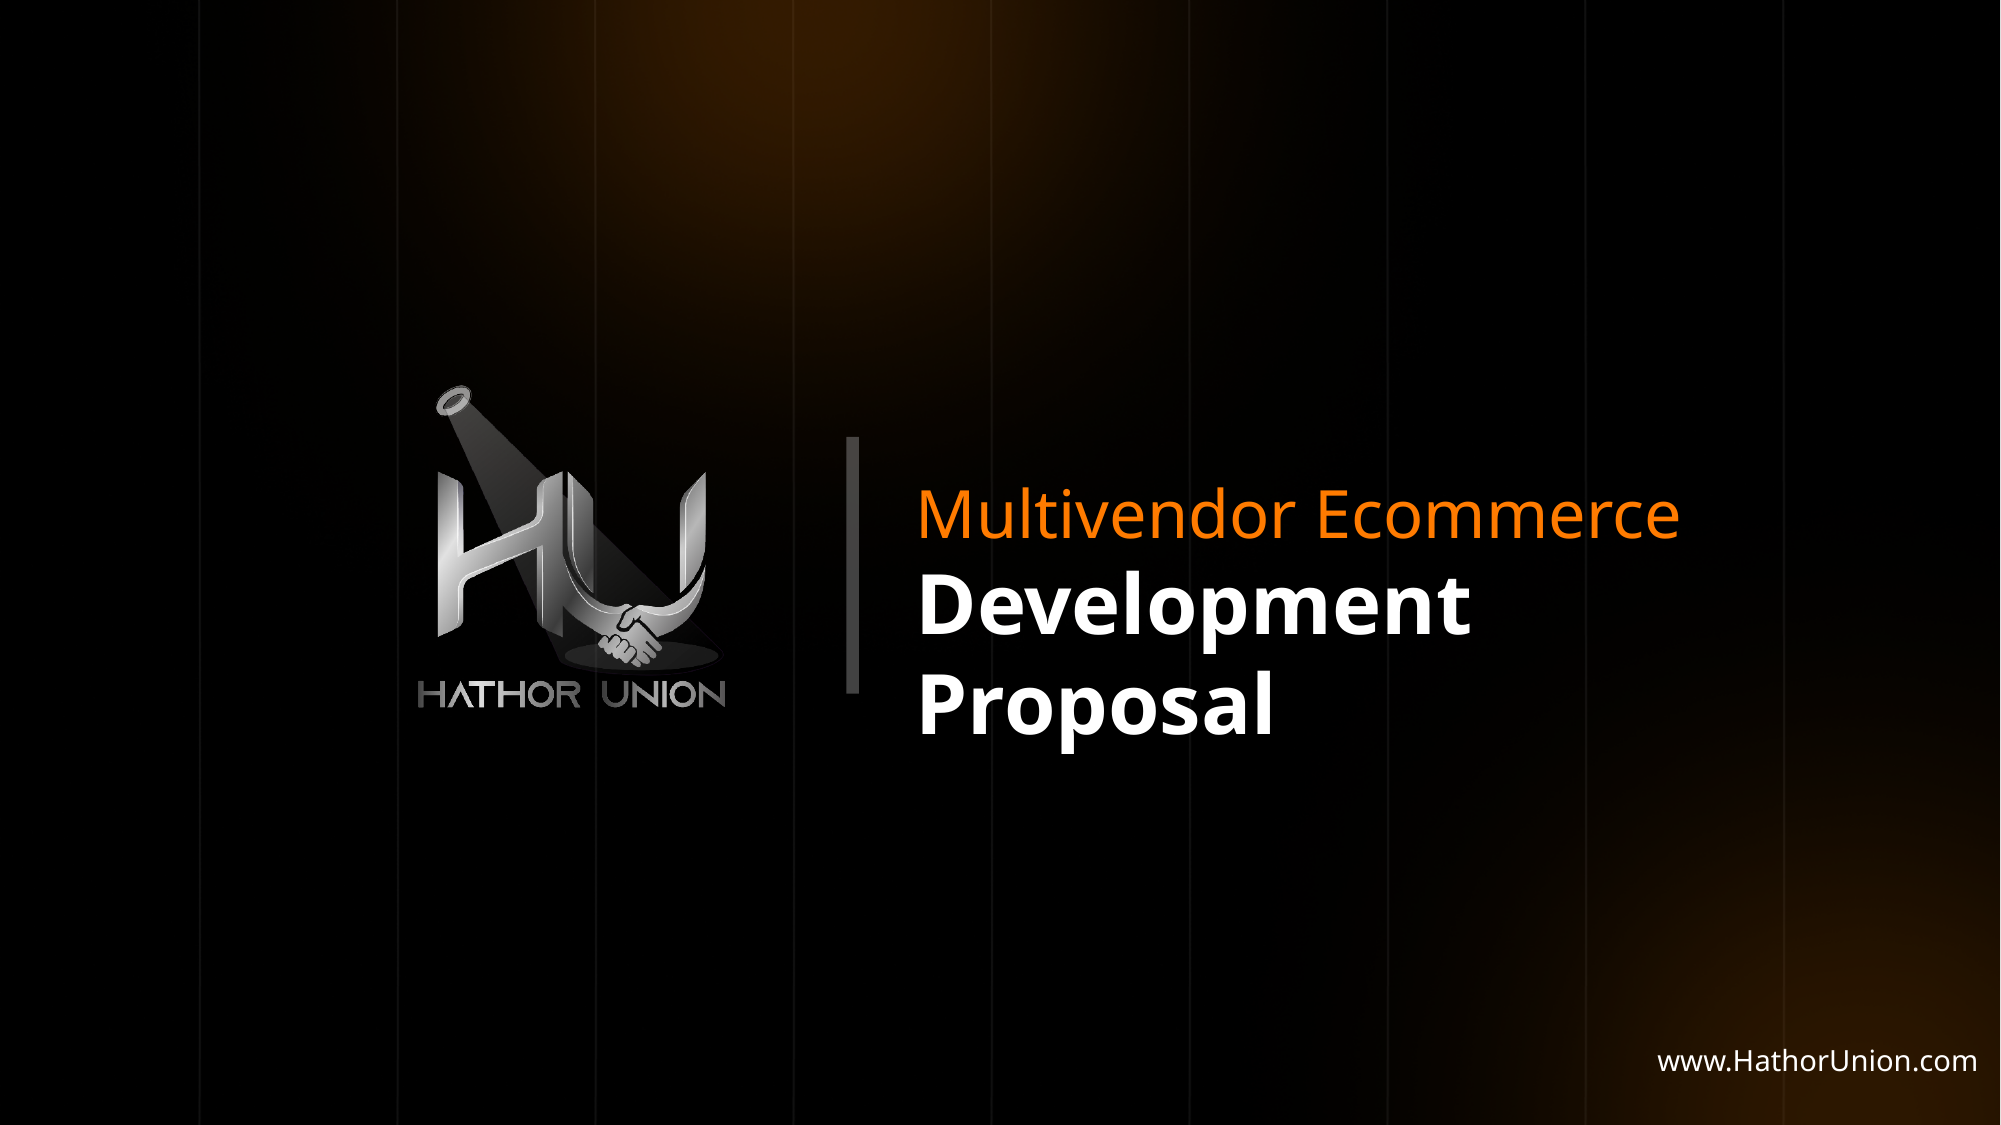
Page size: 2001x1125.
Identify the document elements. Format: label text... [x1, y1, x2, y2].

text_box www.HathorUnion.com [1642, 1034, 2000, 1085]
text_box Multivendor Ecommerce Development Proposal [900, 463, 1860, 759]
picture [0, 0, 2001, 1125]
